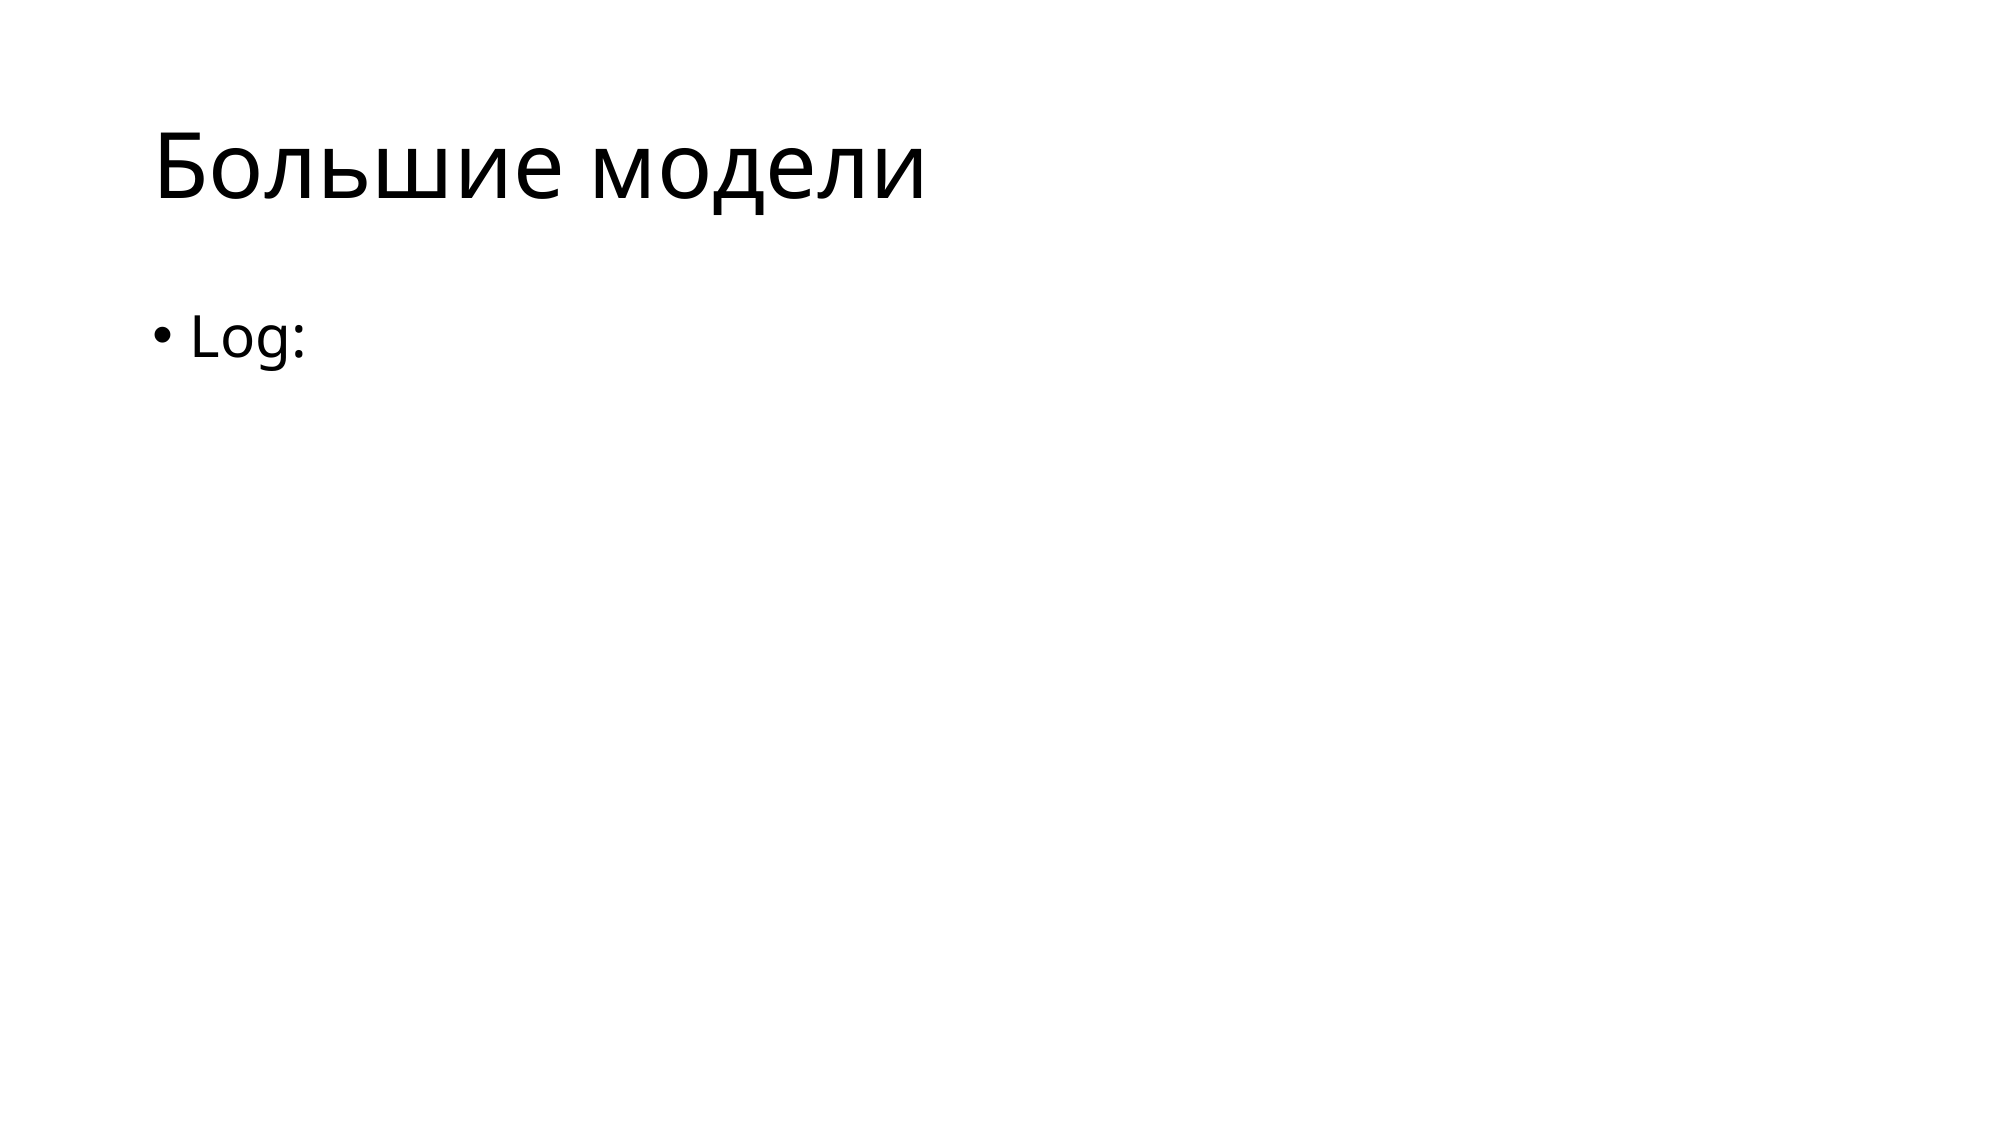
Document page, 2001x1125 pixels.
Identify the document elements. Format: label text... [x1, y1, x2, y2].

list Log: [137, 299, 1863, 1014]
title Большие модели [137, 59, 1863, 278]
